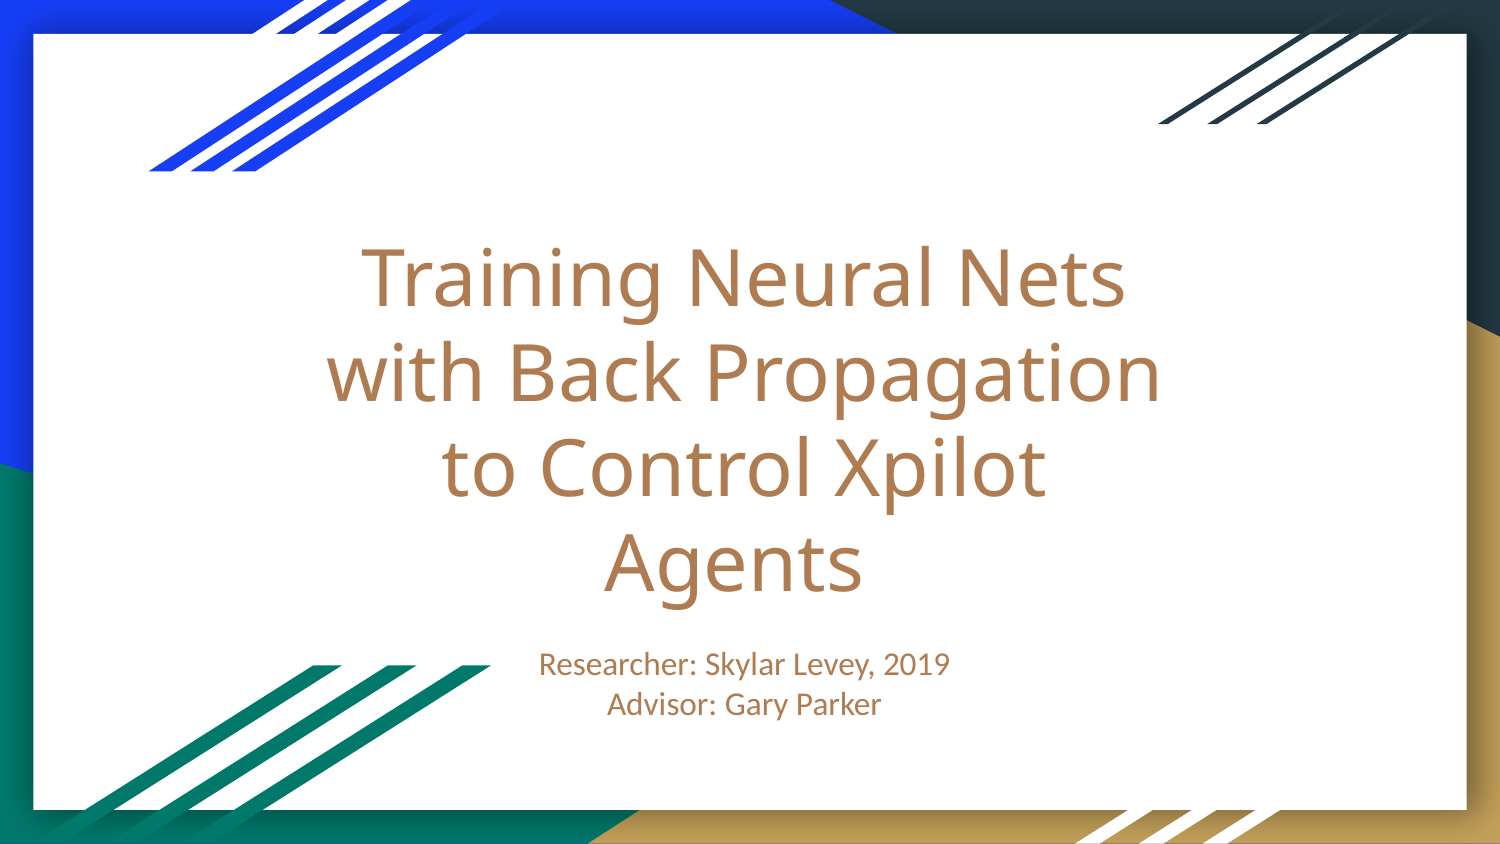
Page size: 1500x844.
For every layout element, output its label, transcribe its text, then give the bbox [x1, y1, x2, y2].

title Training Neural Nets with Back Propagation to Control Xpilot Agents [304, 298, 1185, 537]
subtitle Researcher: Skylar Levey, 2019 Advisor: Gary Parker [304, 626, 1185, 713]
